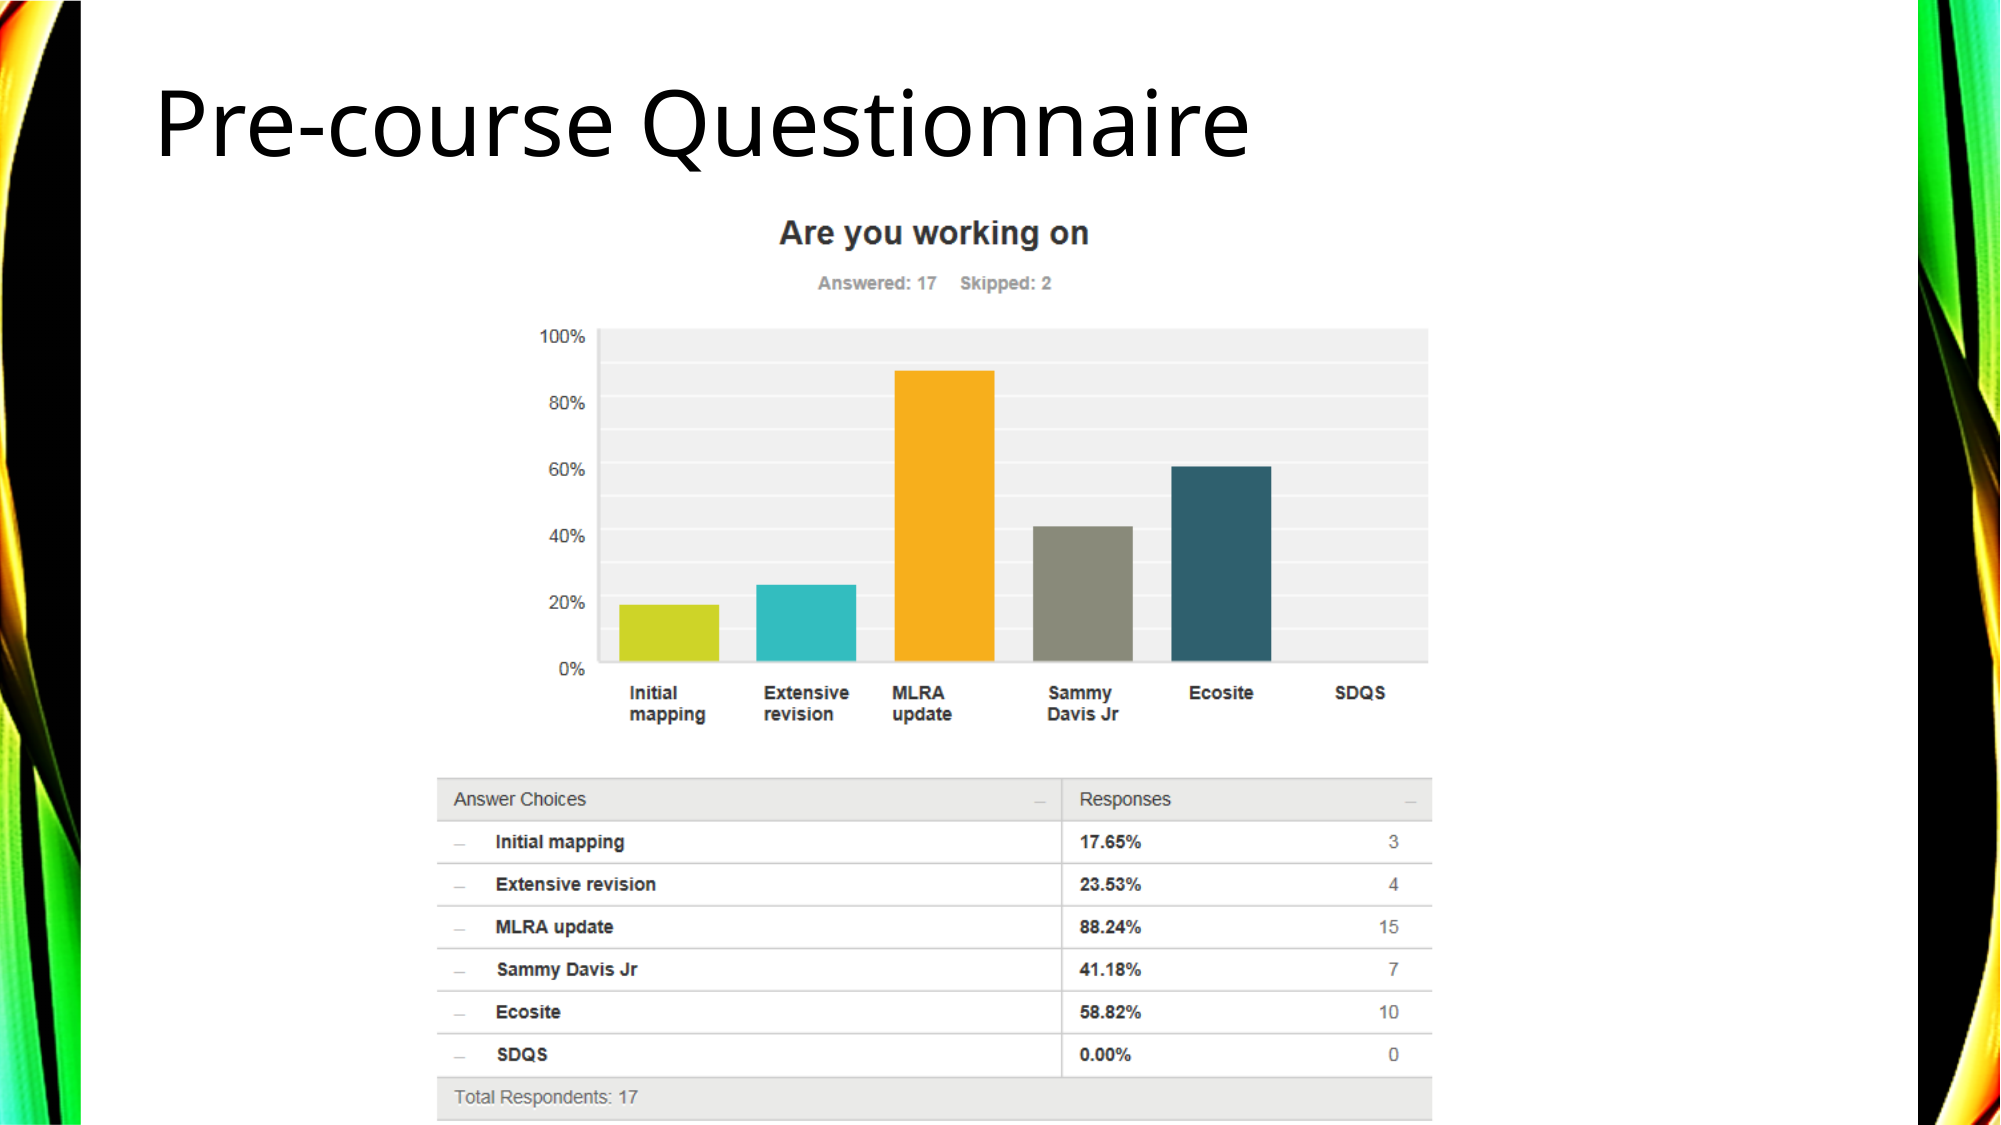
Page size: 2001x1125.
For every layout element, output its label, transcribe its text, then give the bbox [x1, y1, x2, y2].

picture [391, 186, 1443, 1125]
picture [1918, 0, 2000, 1125]
title Pre-course Questionnaire [138, 17, 1864, 236]
picture [0, 1, 80, 1124]
